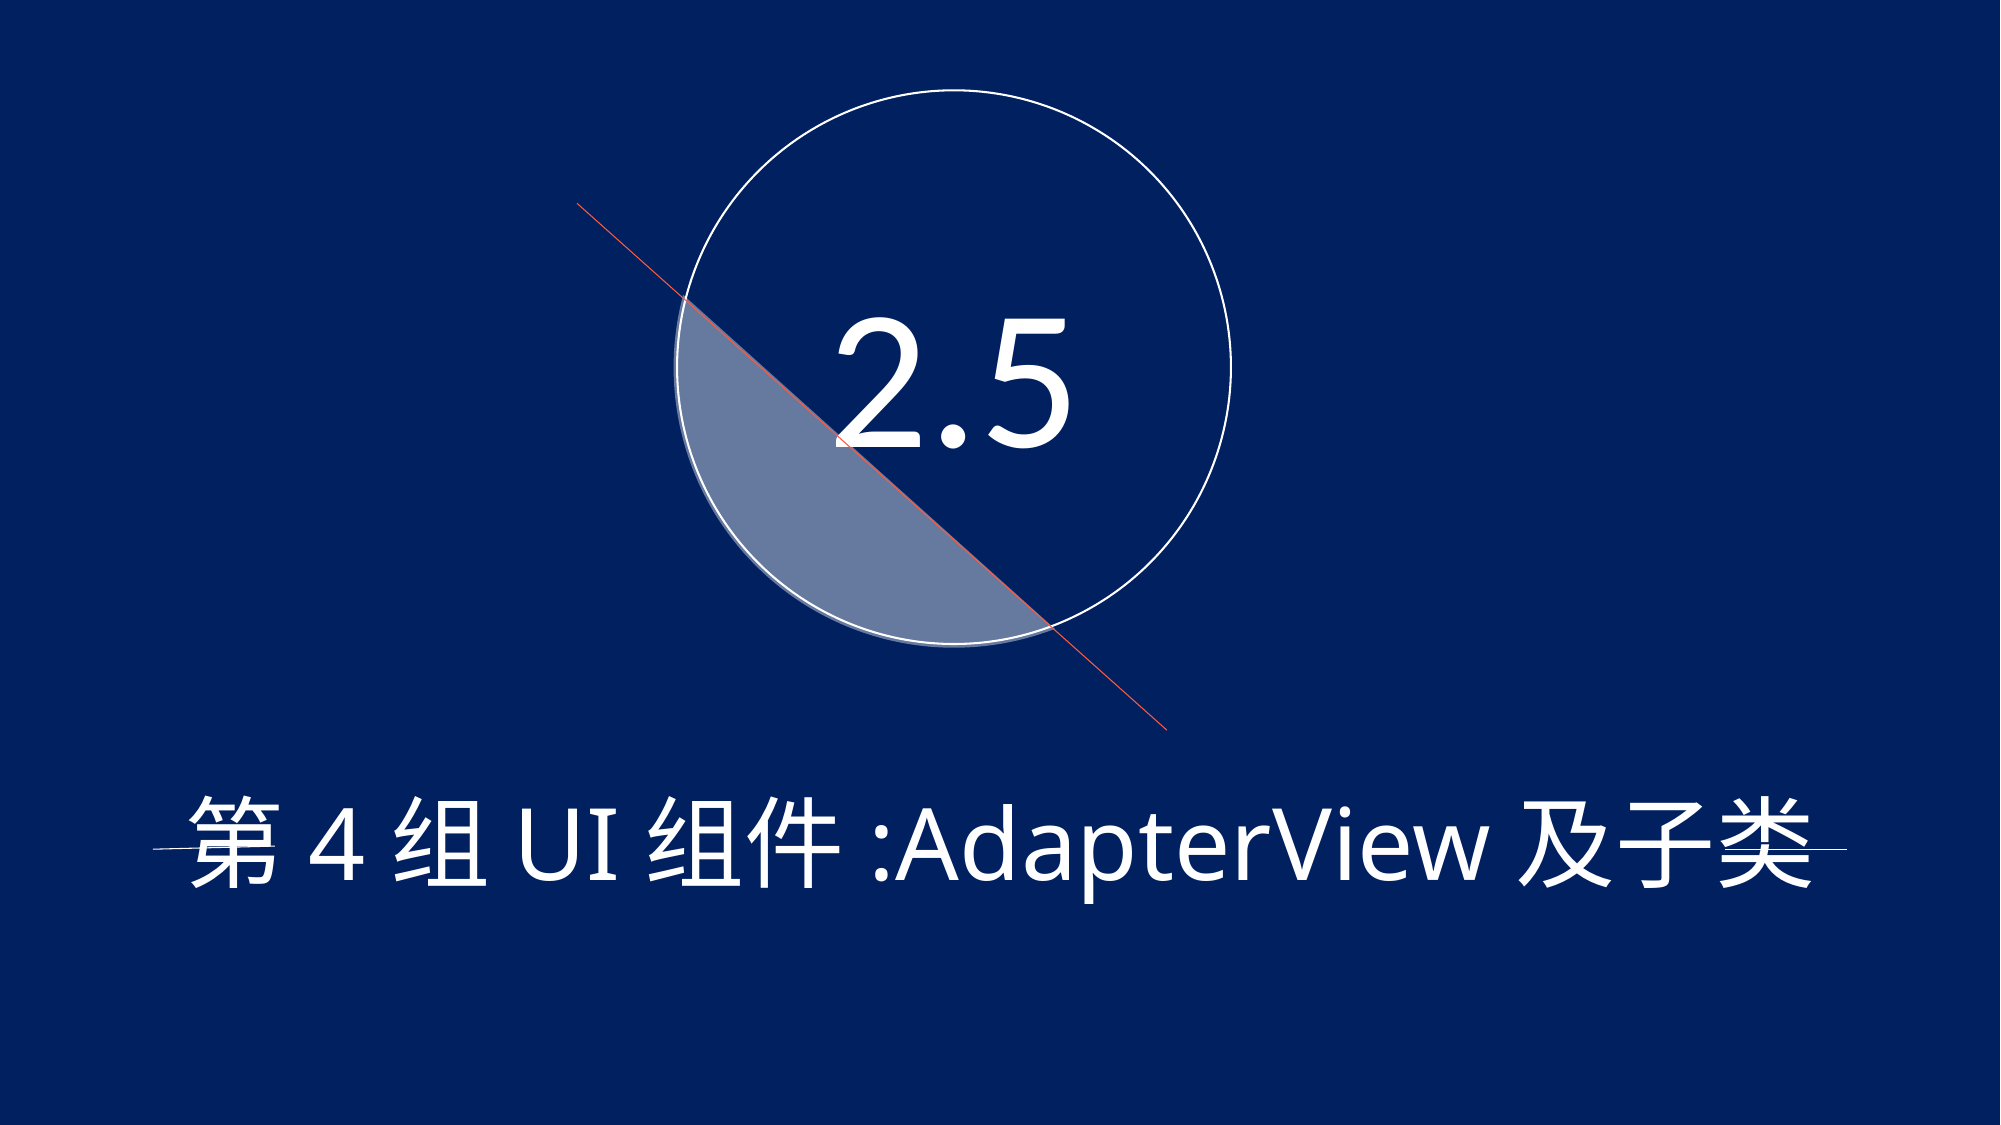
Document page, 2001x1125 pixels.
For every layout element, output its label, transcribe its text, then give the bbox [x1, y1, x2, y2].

text_box 第4组UI组件:AdapterView及子类 [170, 773, 1830, 908]
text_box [152, 846, 275, 850]
text_box 2.5 [729, 89, 1232, 546]
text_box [576, 203, 1167, 731]
